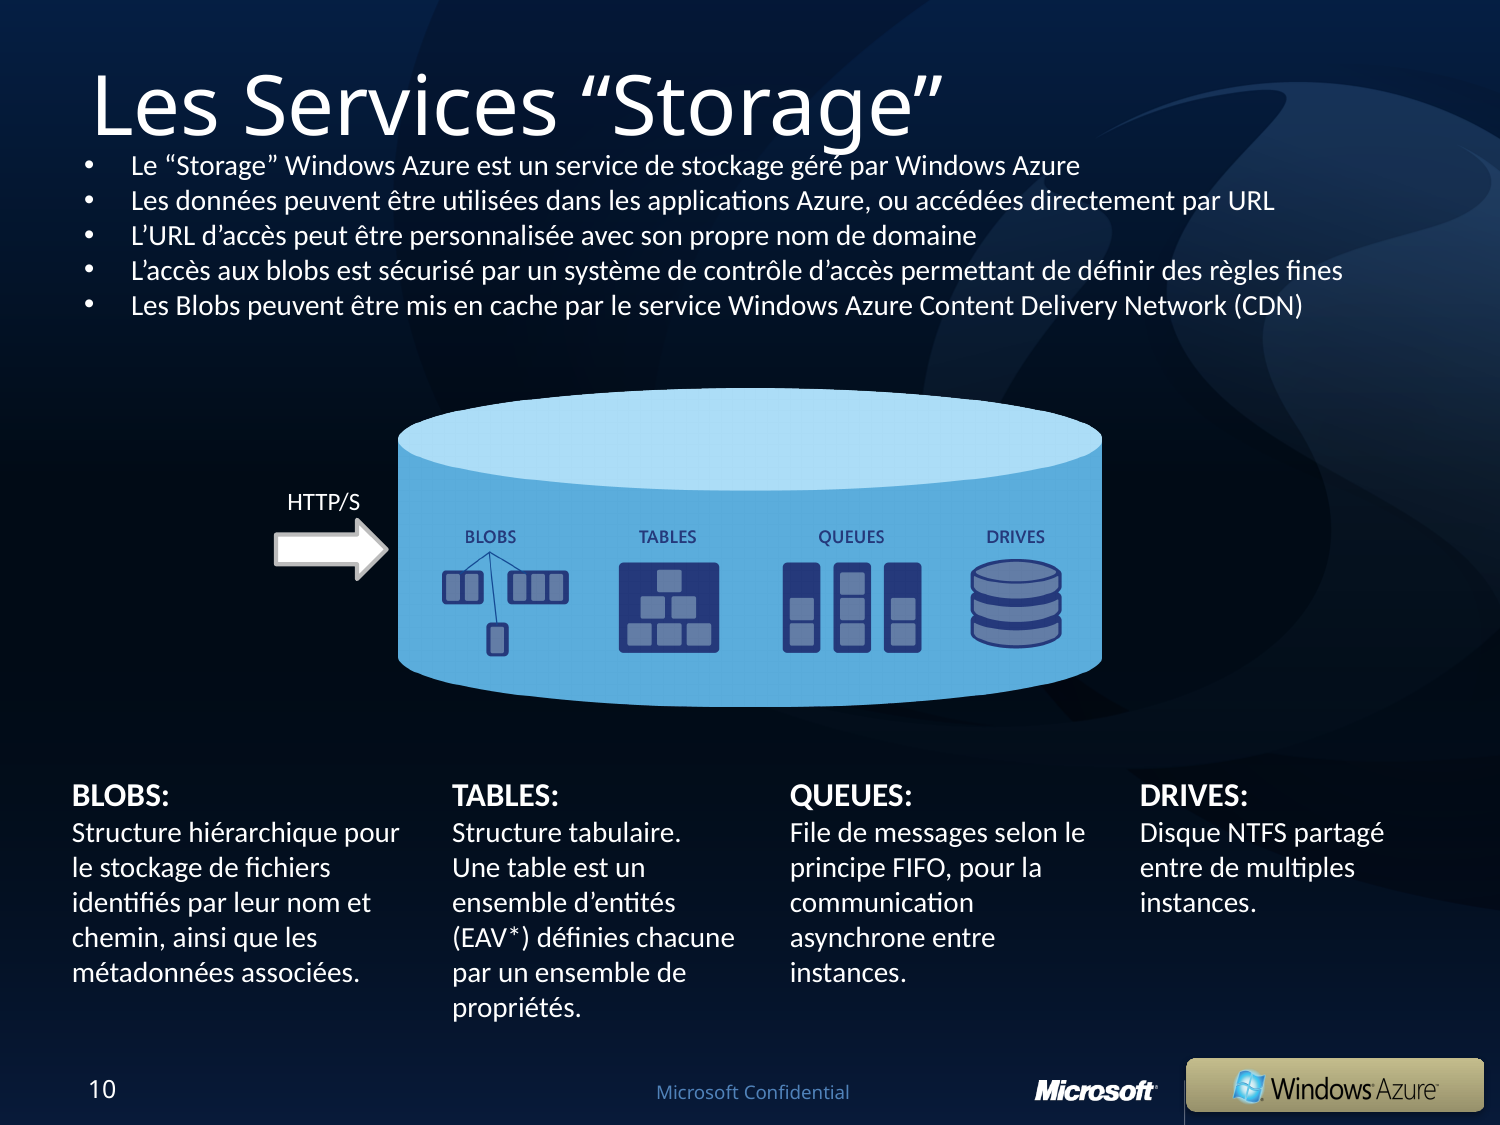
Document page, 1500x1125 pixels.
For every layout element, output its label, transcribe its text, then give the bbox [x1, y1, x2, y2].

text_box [1186, 1058, 1485, 1113]
text_box HTTP/S [272, 478, 376, 523]
text_box TABLES: Structure tabulaire. Une table est un ensemble d’entités (EAV*) définies chacune par un ensemble de propriétés. [437, 765, 750, 1066]
text_box BLOBS: Structure hiérarchique pour le stockage de fichiers identifiés par leur nom et chemin, ainsi que les métadonnées associées. [57, 765, 433, 996]
text_box QUEUES: File de messages selon le principe FIFO, pour la communication asynchrone entre instances. [774, 765, 1113, 996]
picture [0, 0, 1500, 1125]
text_box [273, 523, 389, 581]
text_box DRIVES: Disque NTFS partagé entre de multiples instances. [1125, 765, 1463, 926]
title Les Services “Storage” [75, 45, 1425, 233]
text_box Le “Storage” Windows Azure est un service de stockage géré par Windows Azure Les données peuvent être utilisées dans les applications Azure, ou accédées directement par URL L’URL d’accès peut être personnalisée avec son propre nom de domaine L’accès aux blobs est sécurisé par un système de contrôle d’accès permettant de définir des règles fines Les Blobs peuvent être mis en cache par le service Windows Azure Content Delivery Network (CDN) [69, 139, 1360, 364]
